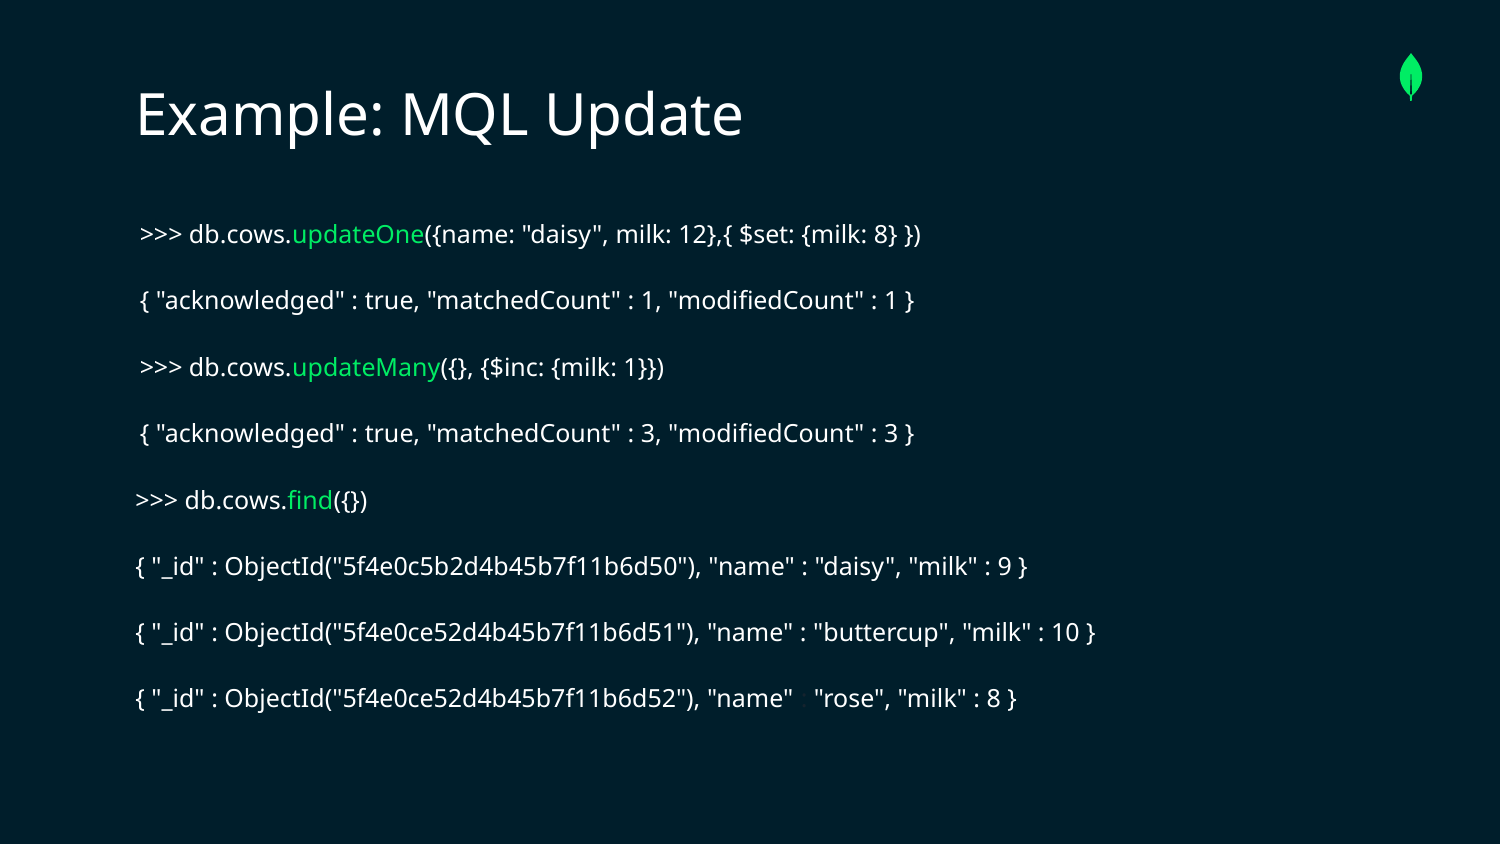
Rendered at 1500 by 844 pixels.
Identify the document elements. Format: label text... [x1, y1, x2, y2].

text_box >>> db.cows.find({}) { "_id" : ObjectId("5f4e0c5b2d4b45b7f11b6d50"), "name" : "daisy", "milk" : 9 } { "_id" : ObjectId("5f4e0ce52d4b45b7f11b6d51"), "name" : "buttercup", "milk" : 10 } { "_id" : ObjectId("5f4e0ce52d4b45b7f11b6d52"), "name" : "rose", "milk" : 8 } [120, 454, 1372, 727]
text_box Example: MQL Update [120, 62, 1226, 162]
text_box >>> db.cows.updateOne({name: "daisy", milk: 12},{ $set: {milk: 8} }) { "acknowledged" : true, "matchedCount" : 1, "modifiedCount" : 1 } [124, 188, 1222, 321]
text_box >>> db.cows.updateMany({}, {$inc: {milk: 1}}) { "acknowledged" : true, "matchedCount" : 3, "modifiedCount" : 3 } [124, 321, 1244, 463]
